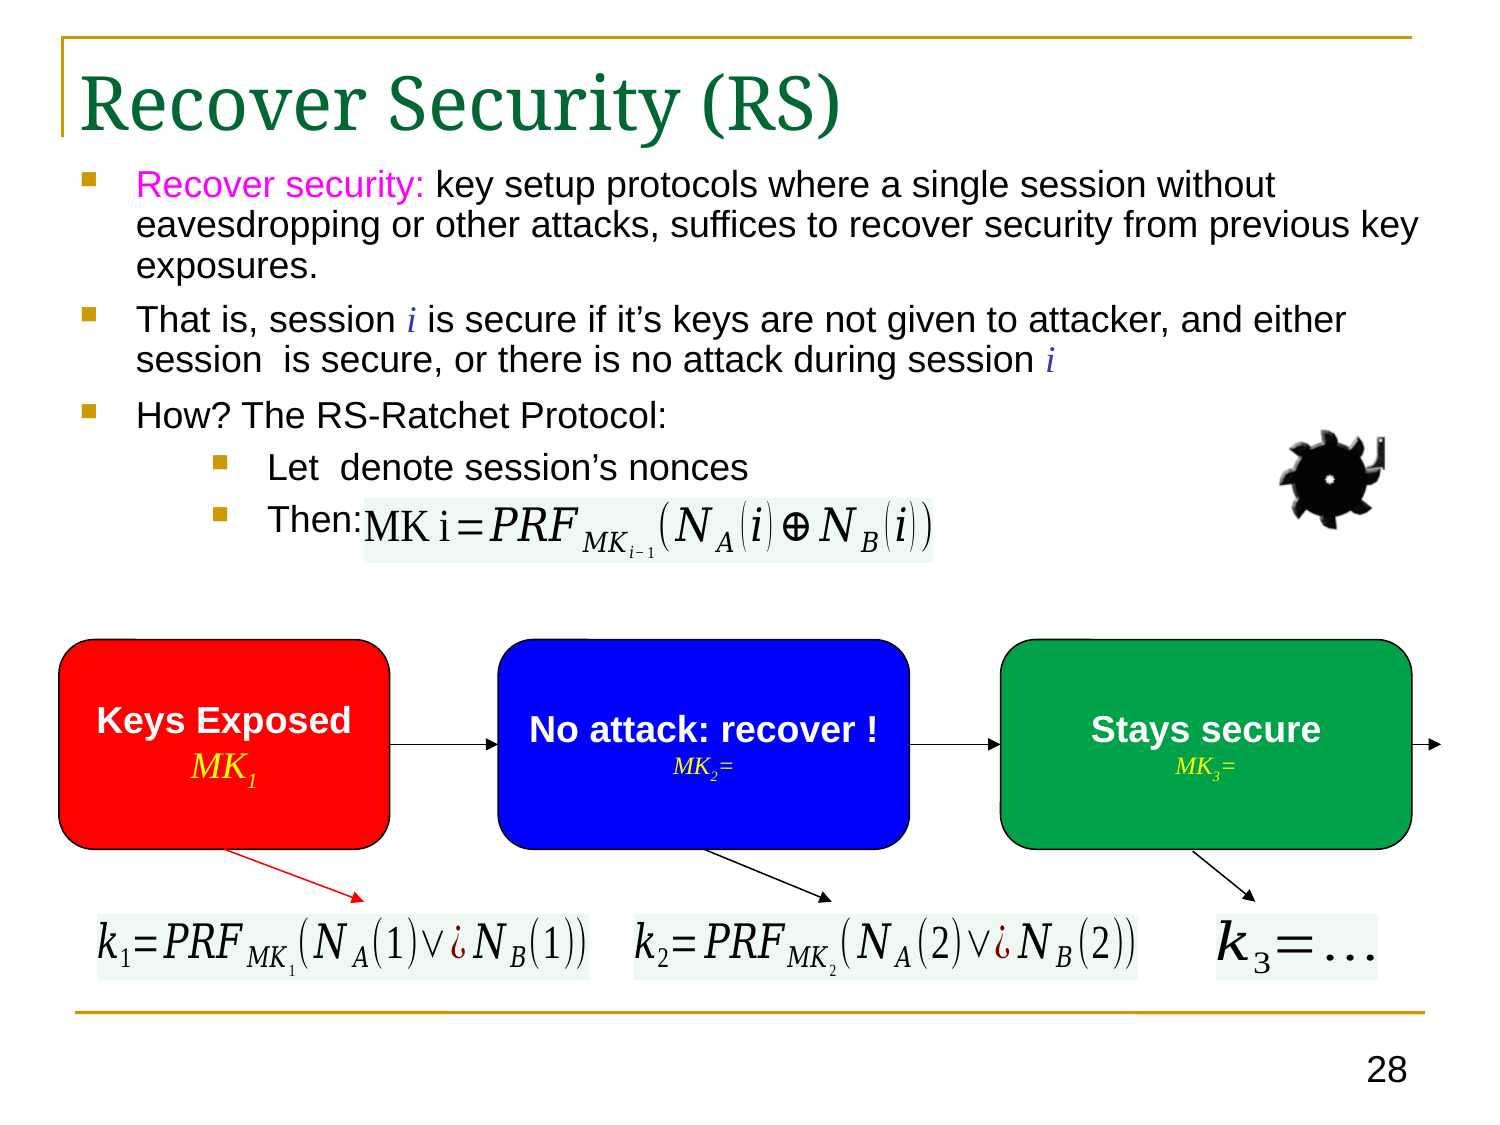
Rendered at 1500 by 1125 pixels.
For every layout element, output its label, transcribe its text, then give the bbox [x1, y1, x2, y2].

text_box 28 [1351, 1023, 1424, 1098]
picture [1276, 428, 1401, 531]
title Recover Security (RS) [64, 47, 1459, 168]
text_box Keys Exposed MK1 [58, 639, 390, 850]
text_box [223, 848, 365, 902]
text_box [1192, 850, 1256, 903]
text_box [703, 848, 832, 902]
